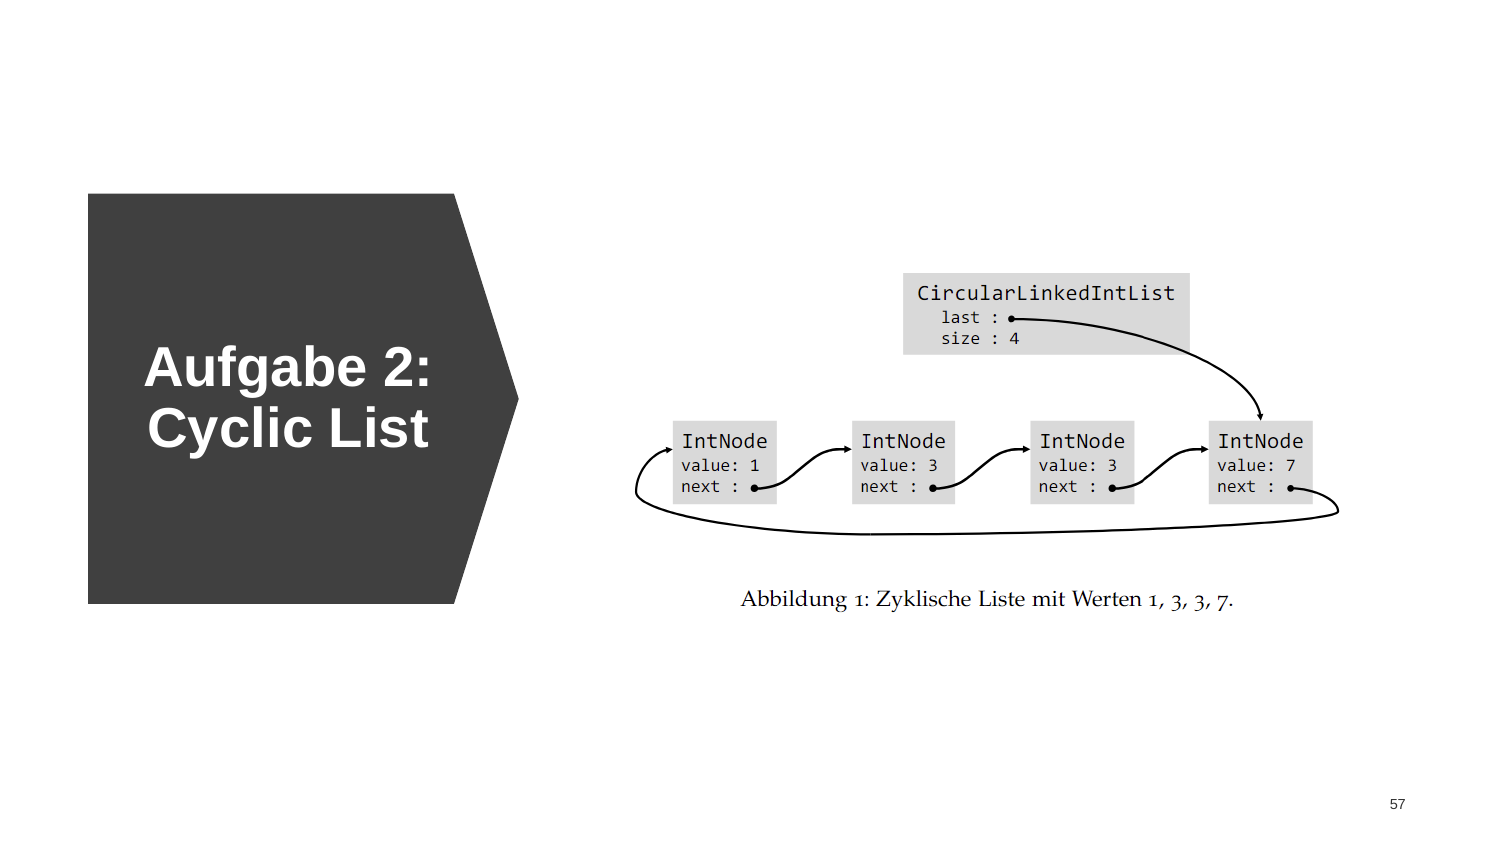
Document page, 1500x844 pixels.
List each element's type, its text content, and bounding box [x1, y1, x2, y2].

title Aufgabe 2: Cyclic List [126, 242, 450, 556]
text_box [86, 191, 521, 606]
slide_number 57 [1357, 782, 1421, 827]
picture [587, 212, 1423, 631]
